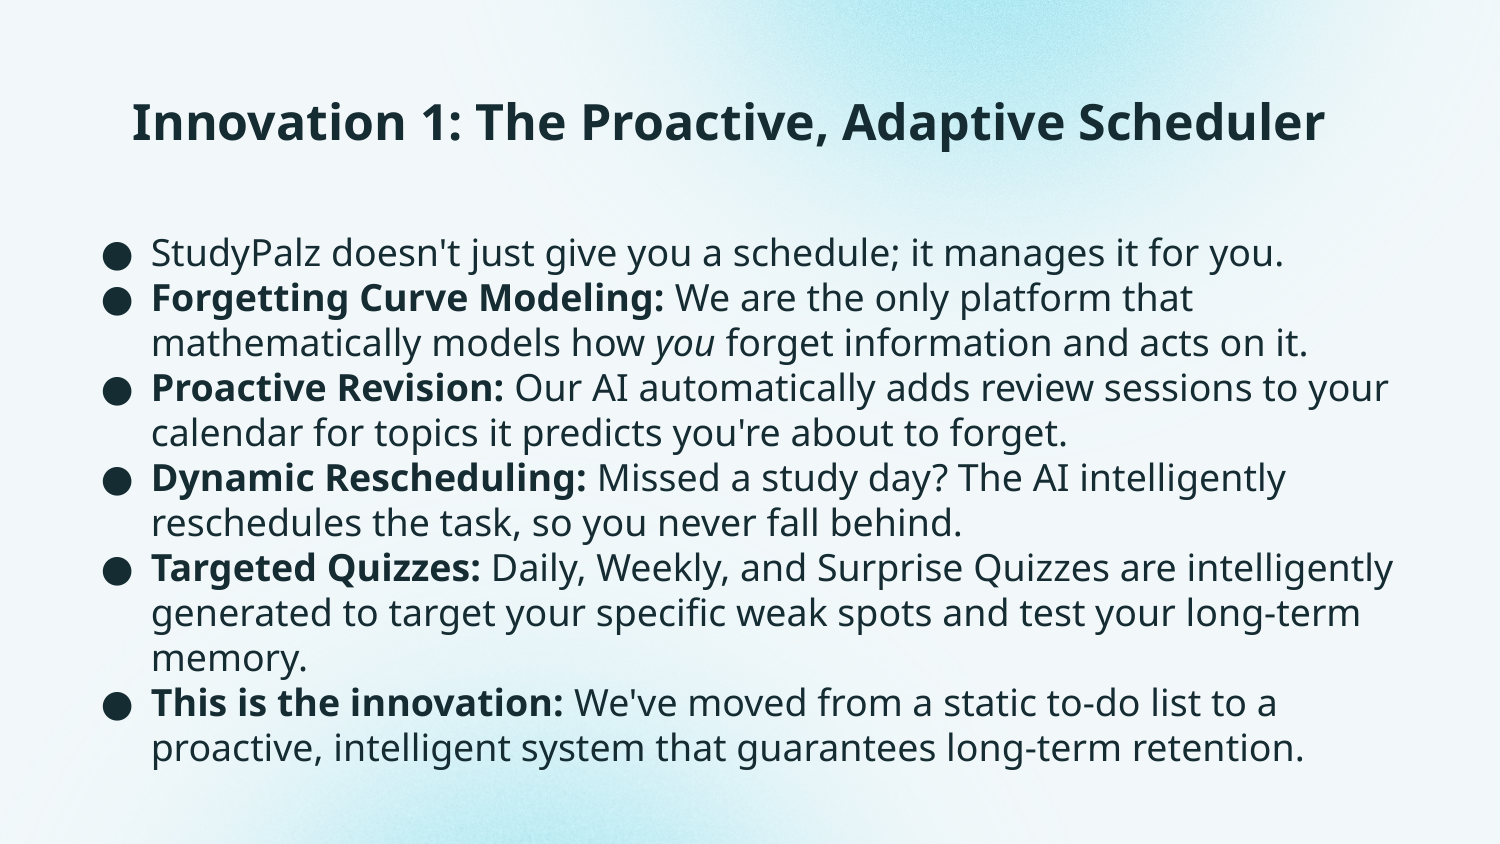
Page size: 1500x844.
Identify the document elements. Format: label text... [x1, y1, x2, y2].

title Innovation 1: The Proactive, Adaptive Scheduler [87, 75, 1372, 160]
subtitle StudyPalz doesn't just give you a schedule; it manages it for you. Forgetting Curve Modeling: We are the only platform that mathematically models how you forget information and acts on it. Proactive Revision: Our AI automatically adds review sessions to your calendar for topics it predicts you're about to forget. Dynamic Rescheduling: Missed a study day? The AI intelligently reschedules the task, so you never fall behind. Targeted Quizzes: Daily, Weekly, and Surprise Quizzes are intelligently generated to target your specific weak spots and test your long-term memory. This is the innovation: We've moved from a static to-do list to a proactive, intelligent system that guarantees long-term retention. [60, 214, 1442, 780]
